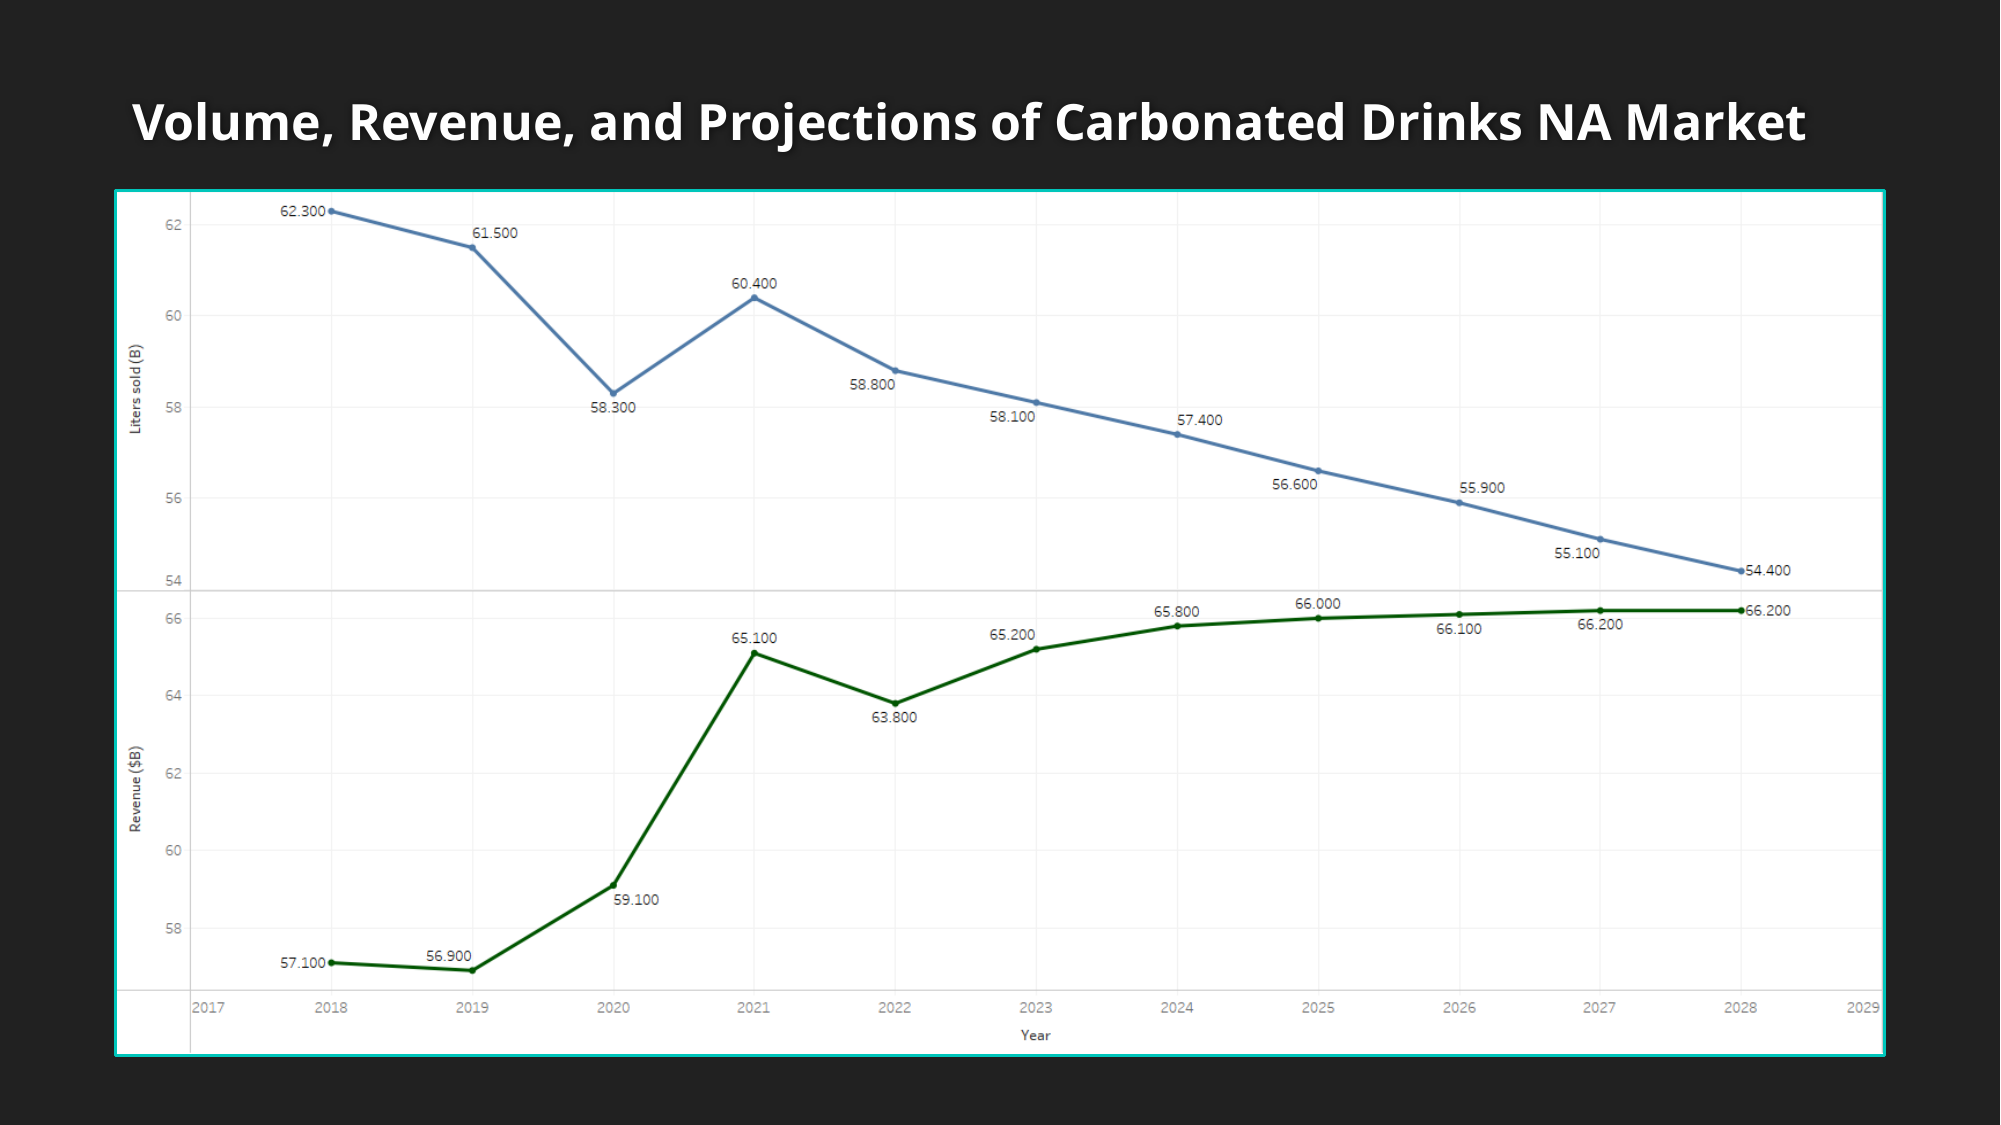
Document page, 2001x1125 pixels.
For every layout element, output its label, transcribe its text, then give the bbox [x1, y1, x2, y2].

picture [116, 191, 1883, 1054]
title Volume, Revenue, and Projections of Carbonated Drinks NA Market [117, 44, 1867, 158]
